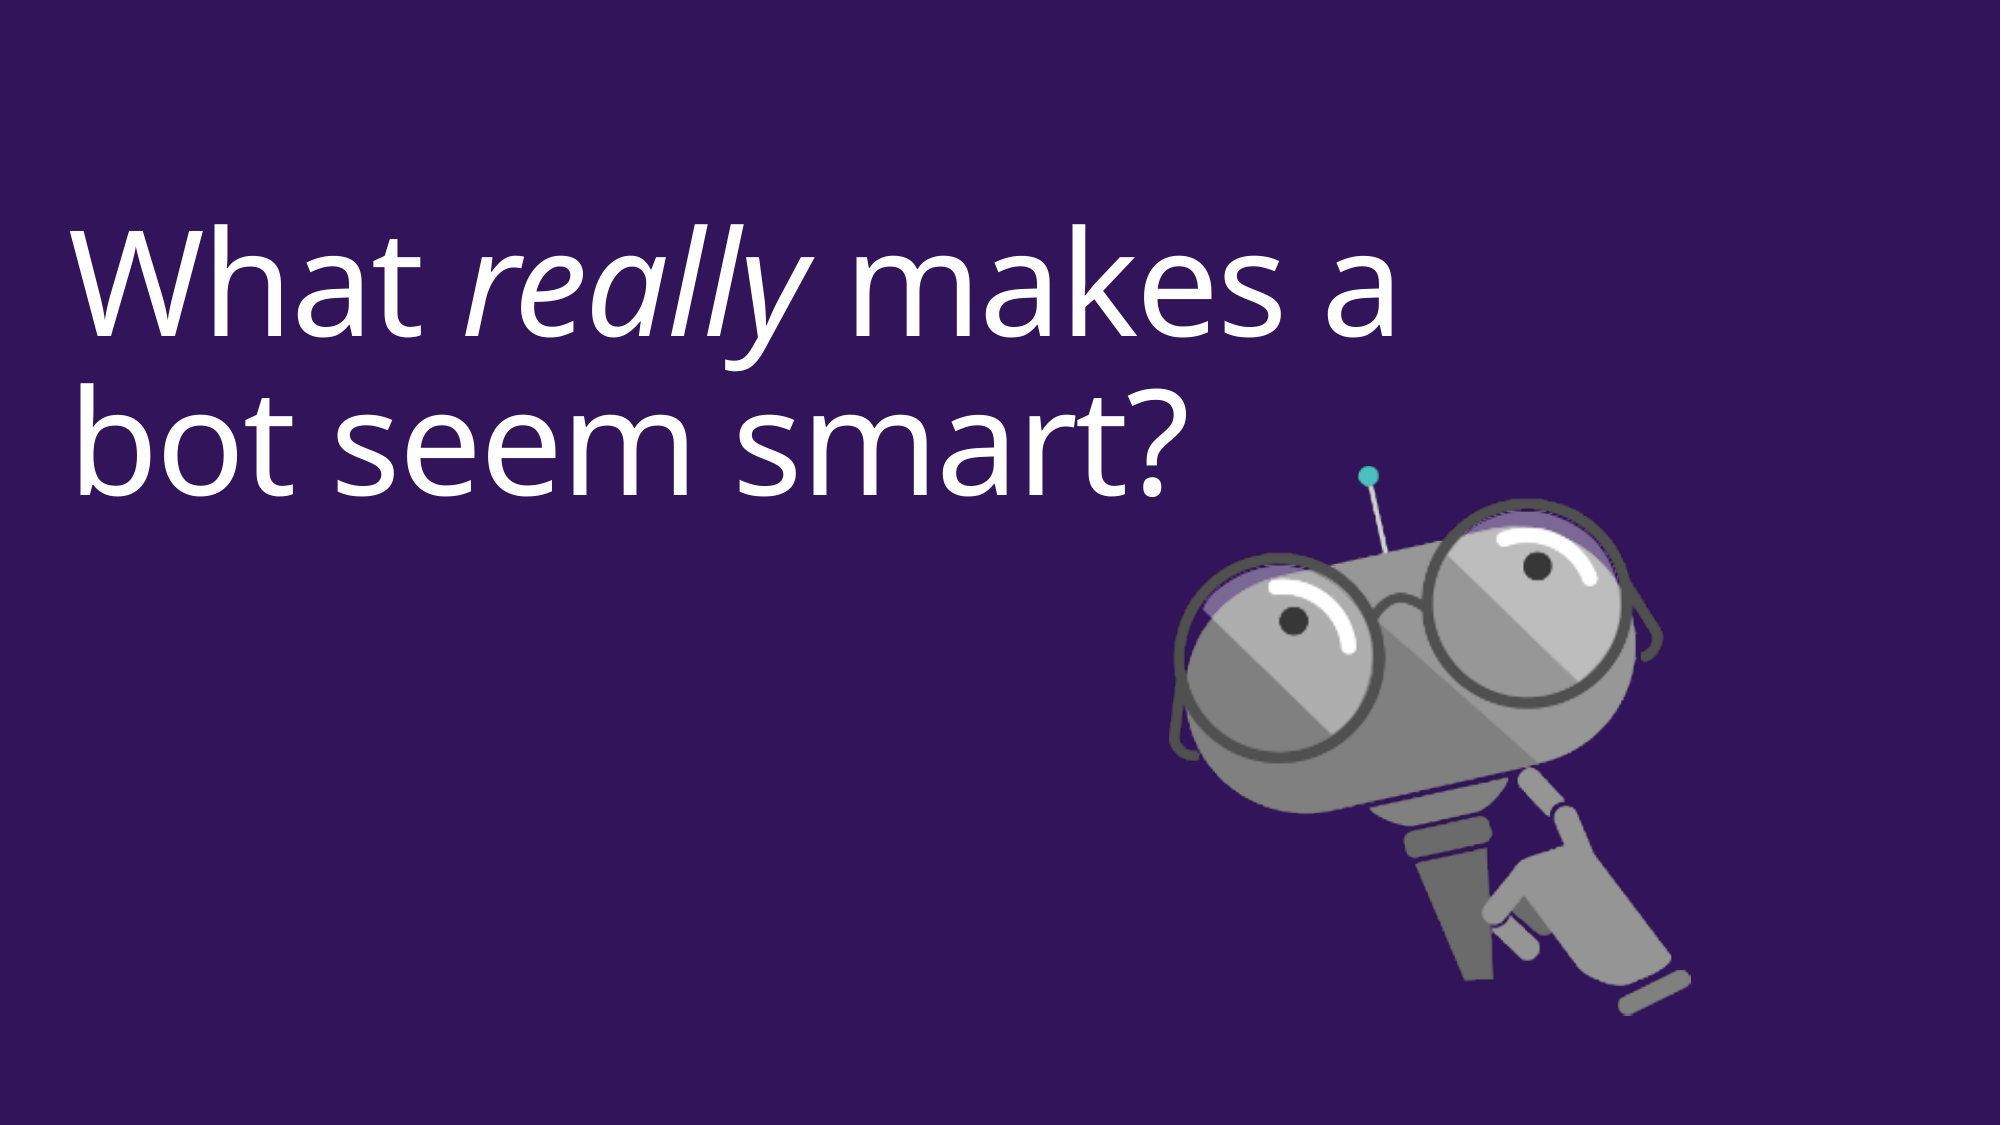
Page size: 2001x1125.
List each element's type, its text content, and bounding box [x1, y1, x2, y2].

picture [1169, 465, 1691, 1017]
title What really makes a bot seem smart? [44, 194, 1662, 638]
